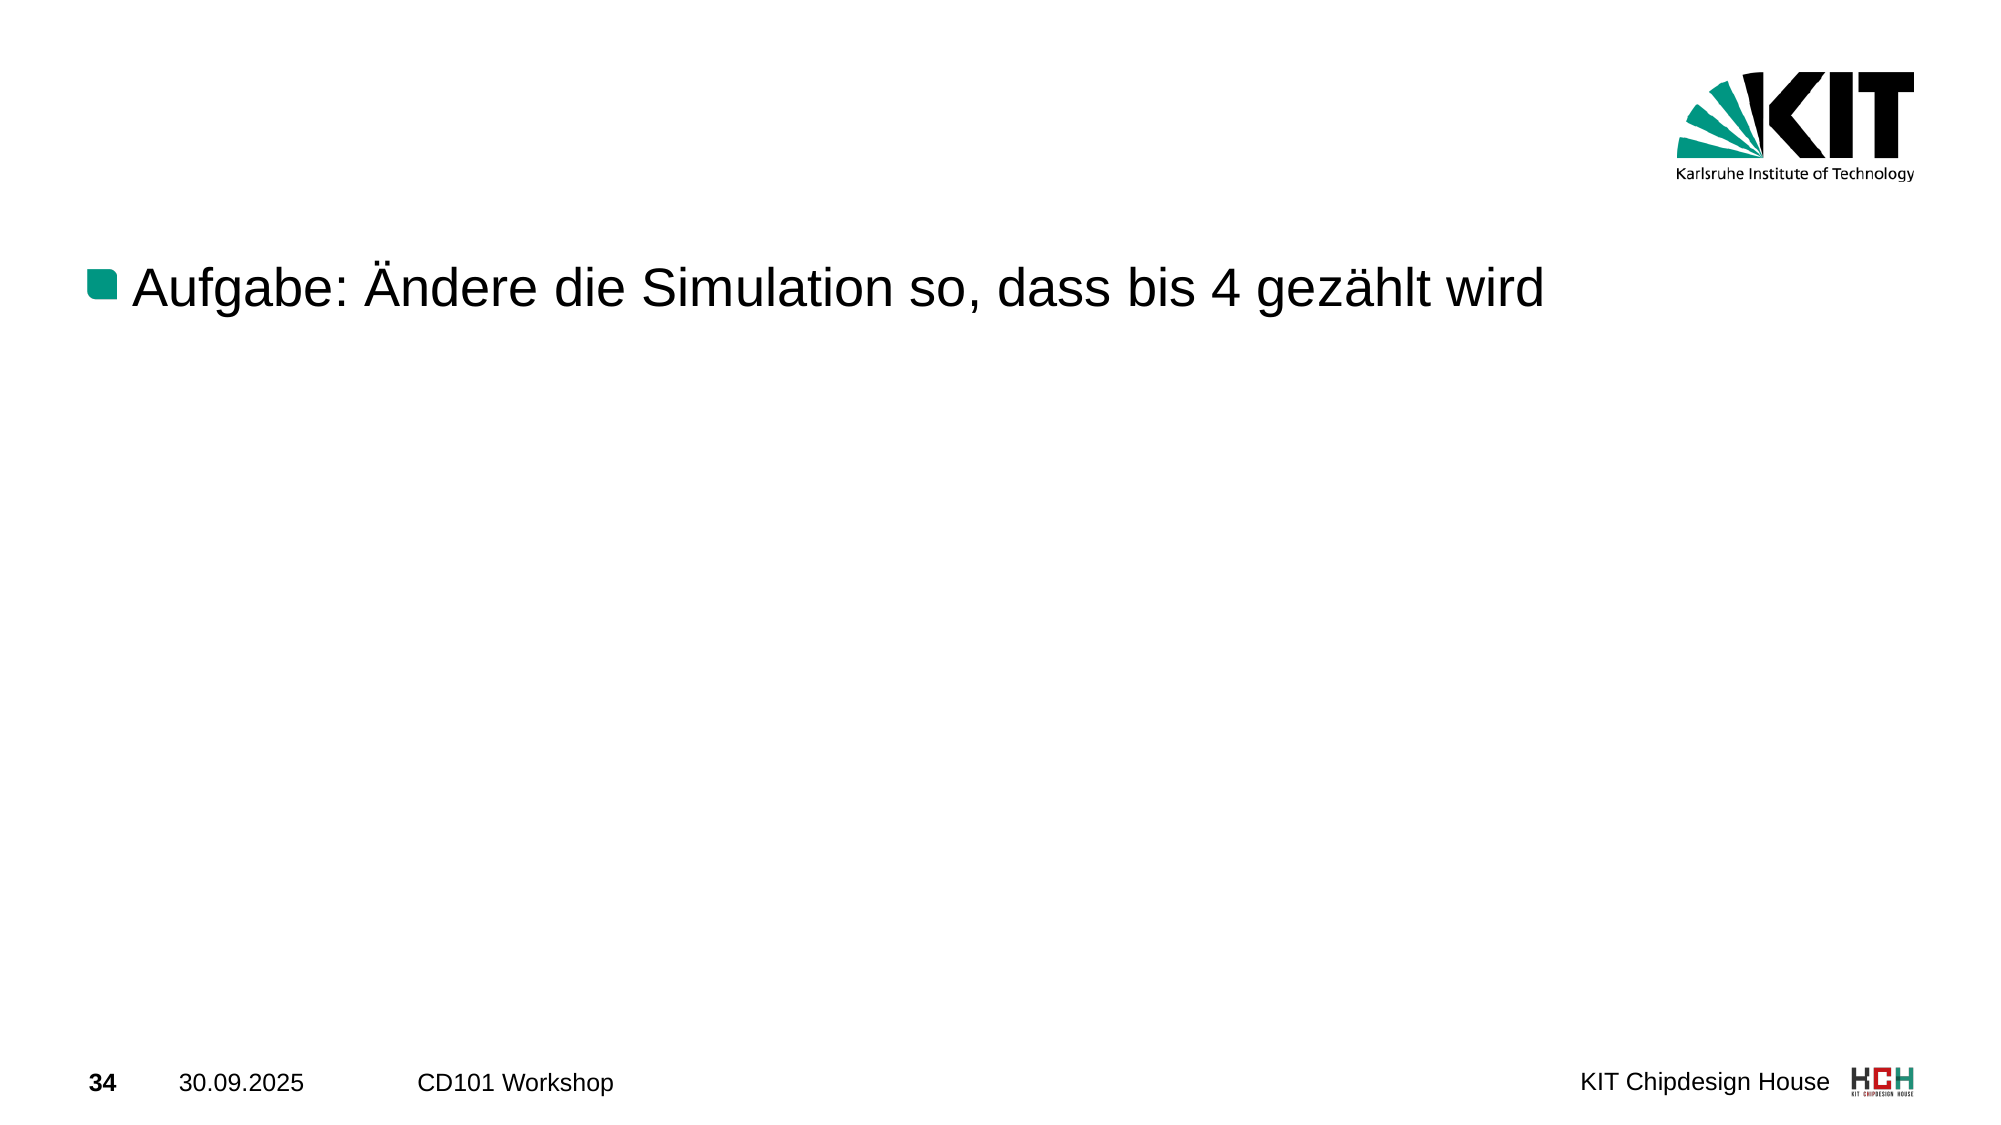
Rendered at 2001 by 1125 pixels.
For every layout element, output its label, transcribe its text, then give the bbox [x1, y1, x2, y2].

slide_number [178, 1038, 404, 1125]
slide_number 34 [88, 1038, 161, 1125]
picture [87, 269, 117, 303]
picture [1677, 72, 1914, 182]
list Aufgabe: Ändere die Simulation so, dass bis 4 gezählt wird [87, 259, 1913, 996]
picture [1851, 1067, 1914, 1097]
footer CD101 Workshop [417, 1038, 1275, 1125]
